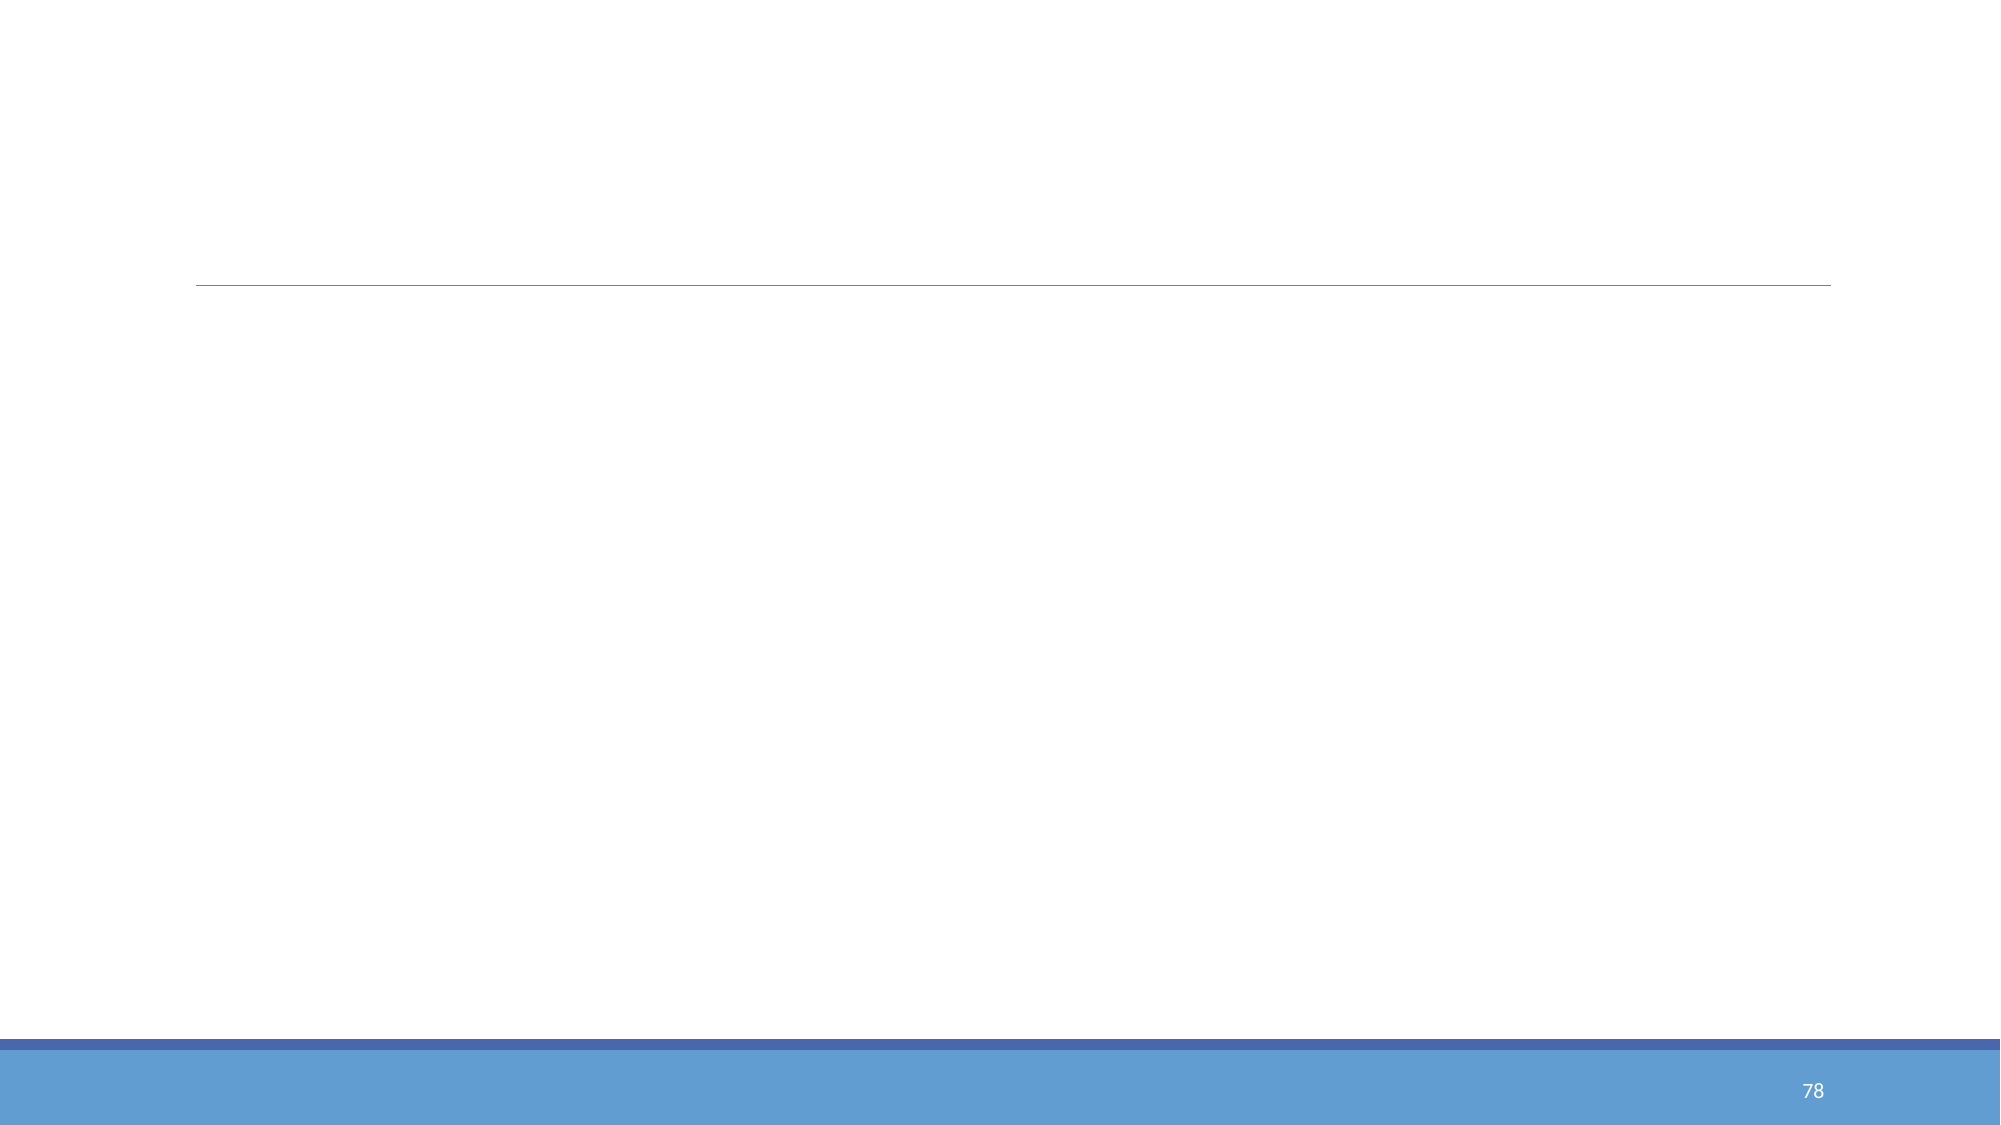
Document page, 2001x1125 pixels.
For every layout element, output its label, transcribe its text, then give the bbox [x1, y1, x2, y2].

slide_number 79 [1624, 1059, 1840, 1120]
